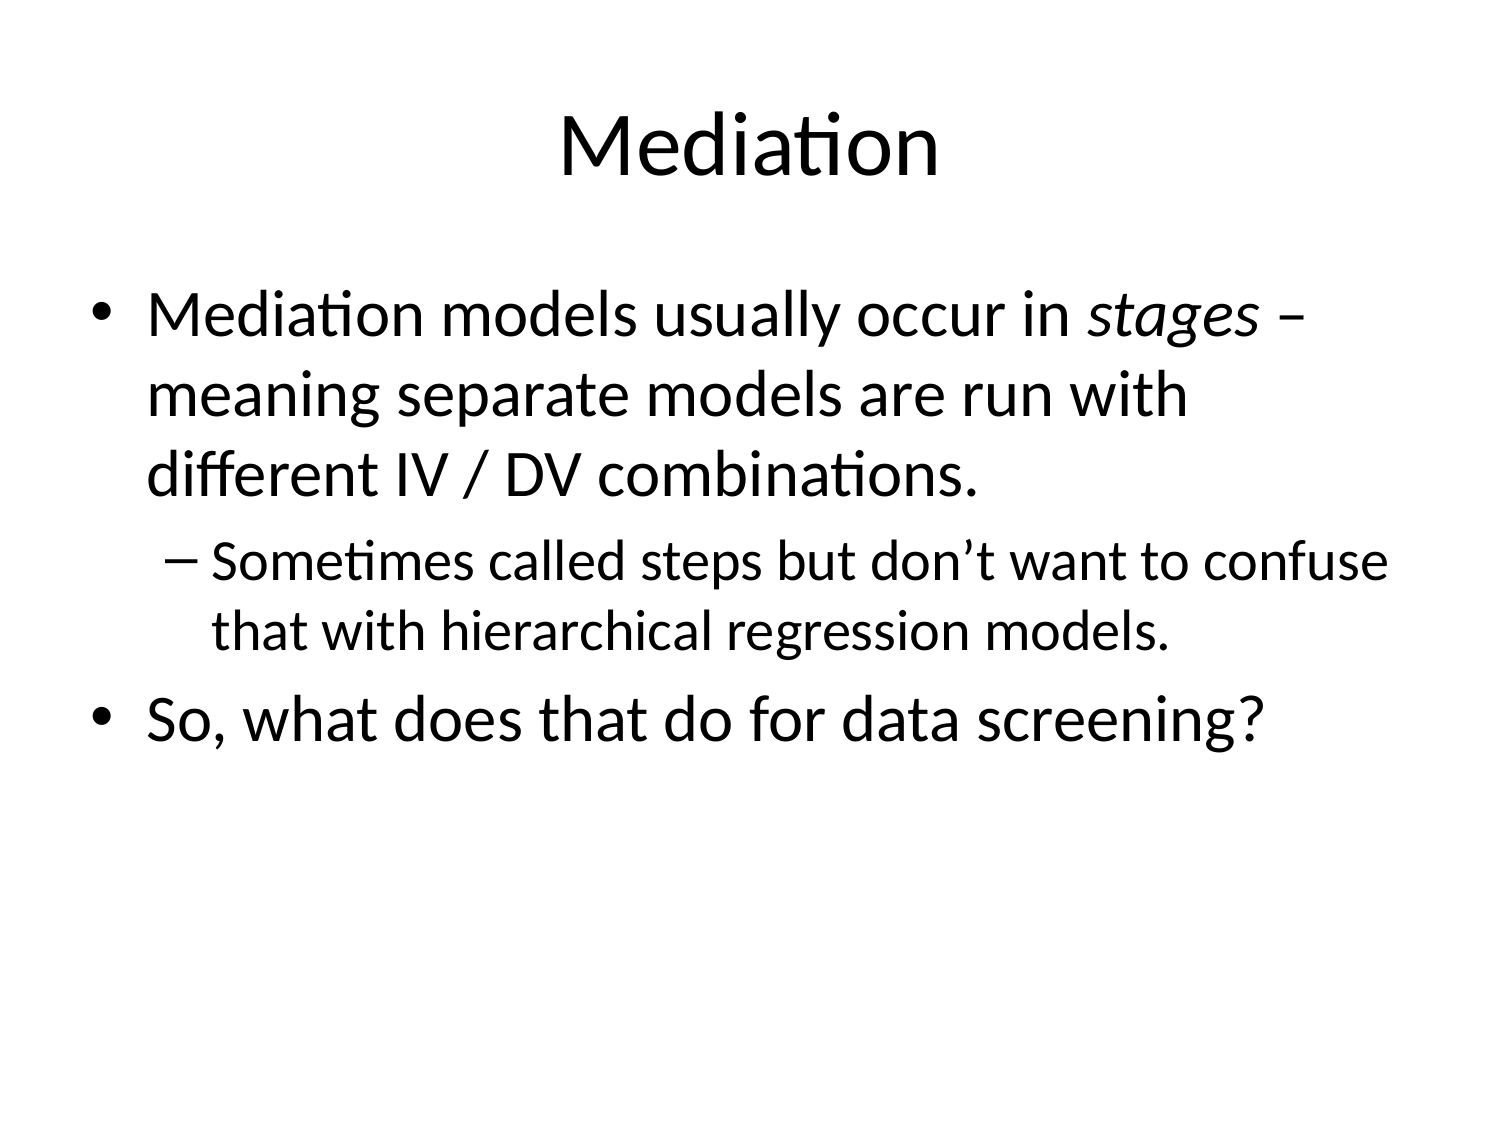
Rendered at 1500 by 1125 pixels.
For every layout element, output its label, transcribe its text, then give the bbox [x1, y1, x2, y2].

title Mediation [75, 45, 1425, 233]
list Mediation models usually occur in stages – meaning separate models are run with different IV / DV combinations. Sometimes called steps but don’t want to confuse that with hierarchical regression models. So, what does that do for data screening? [75, 262, 1425, 1005]
